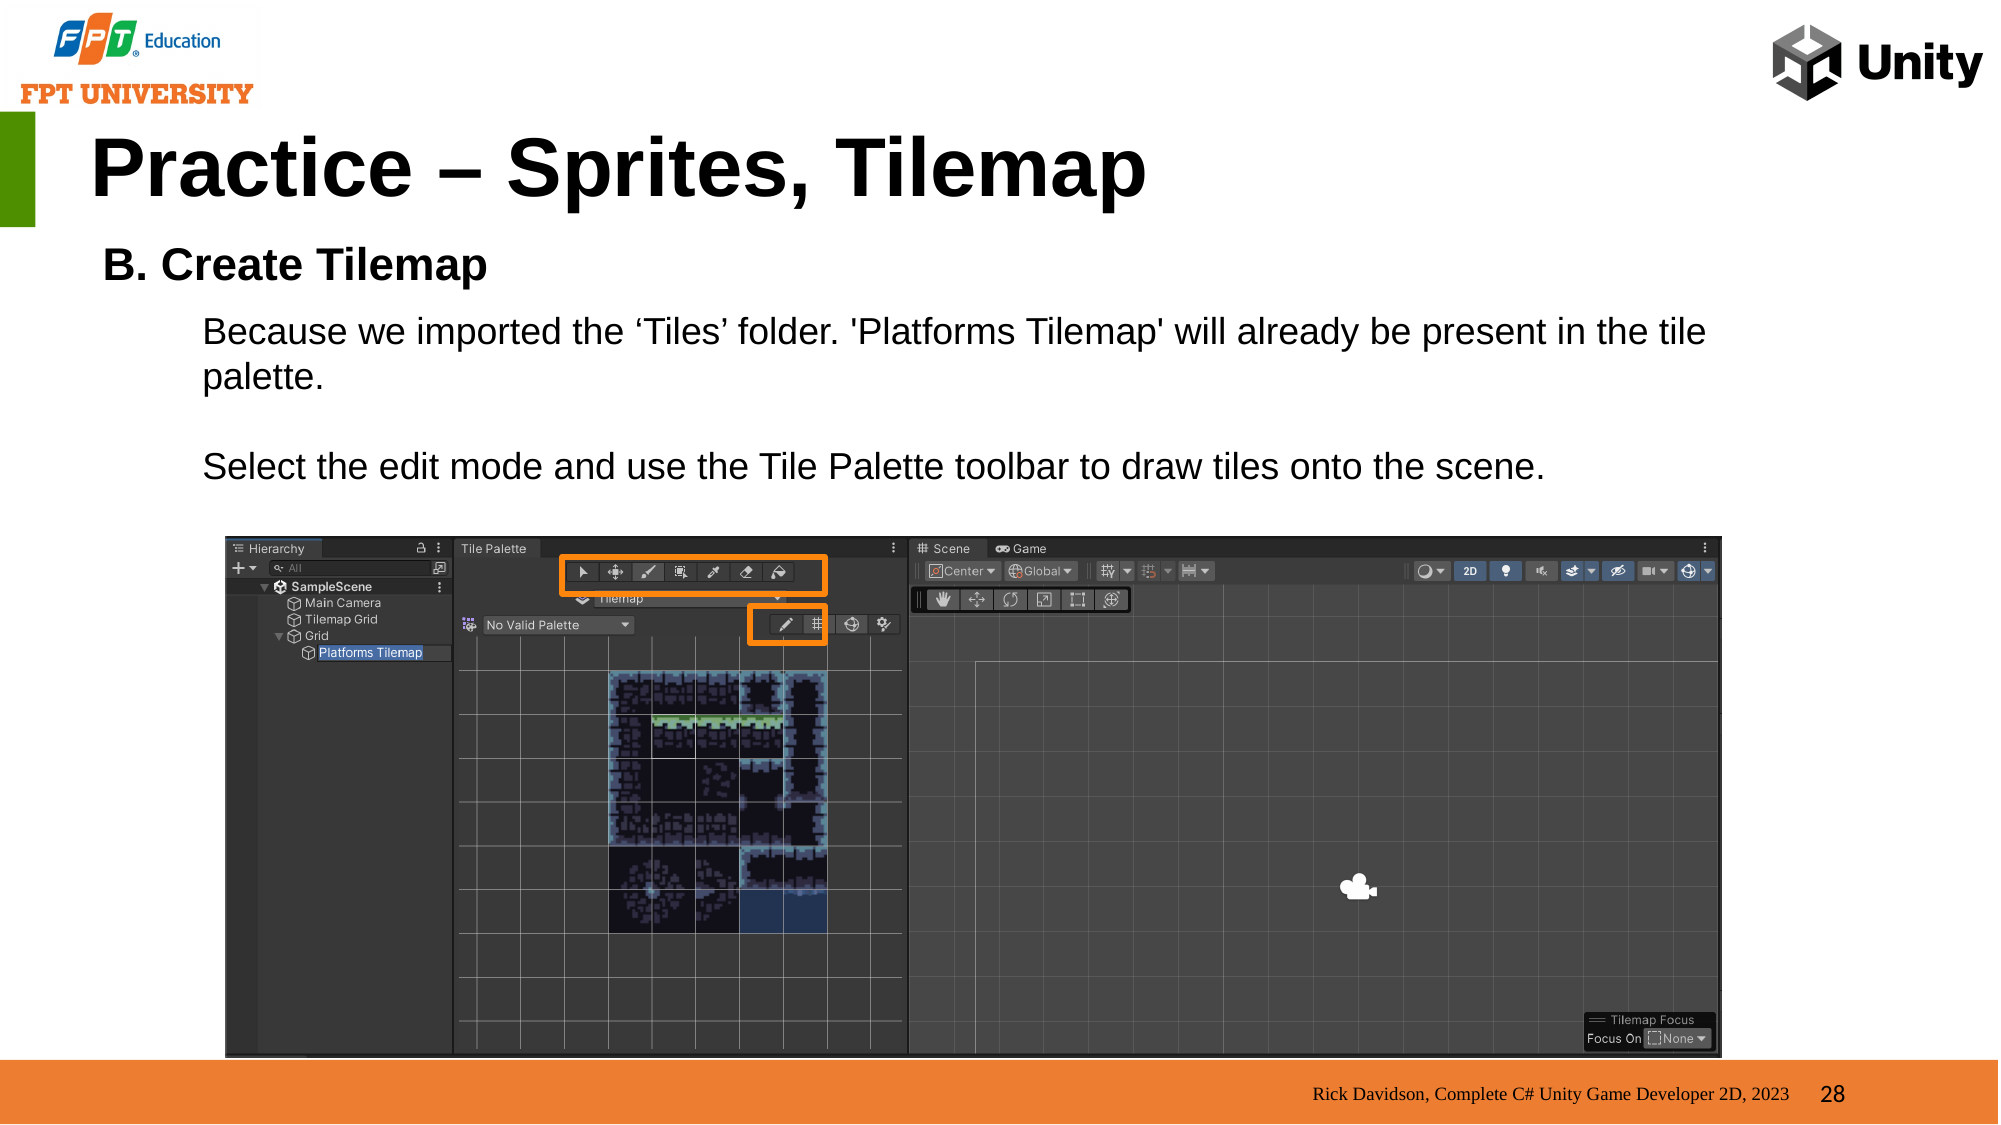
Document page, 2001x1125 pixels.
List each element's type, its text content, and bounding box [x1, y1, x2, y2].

picture [224, 536, 1722, 1058]
text_box Rick Davidson, Complete C# Unity Game Developer 2D, 2023 [1312, 1081, 1412, 1101]
text_box B. Create Tilemap [75, 228, 713, 294]
slide_number 28 [1412, 1063, 1861, 1122]
text_box Practice – Sprites, Tilemap [37, 111, 1976, 228]
text_box Because we imported the ‘Tiles’ folder. 'Platforms Tilemap' will already be present in the tile palette. Select the edit mode and use the Tile Palette toolbar to draw tiles onto the scene. [187, 299, 1800, 399]
picture [1765, 0, 1992, 126]
picture [4, 4, 262, 109]
